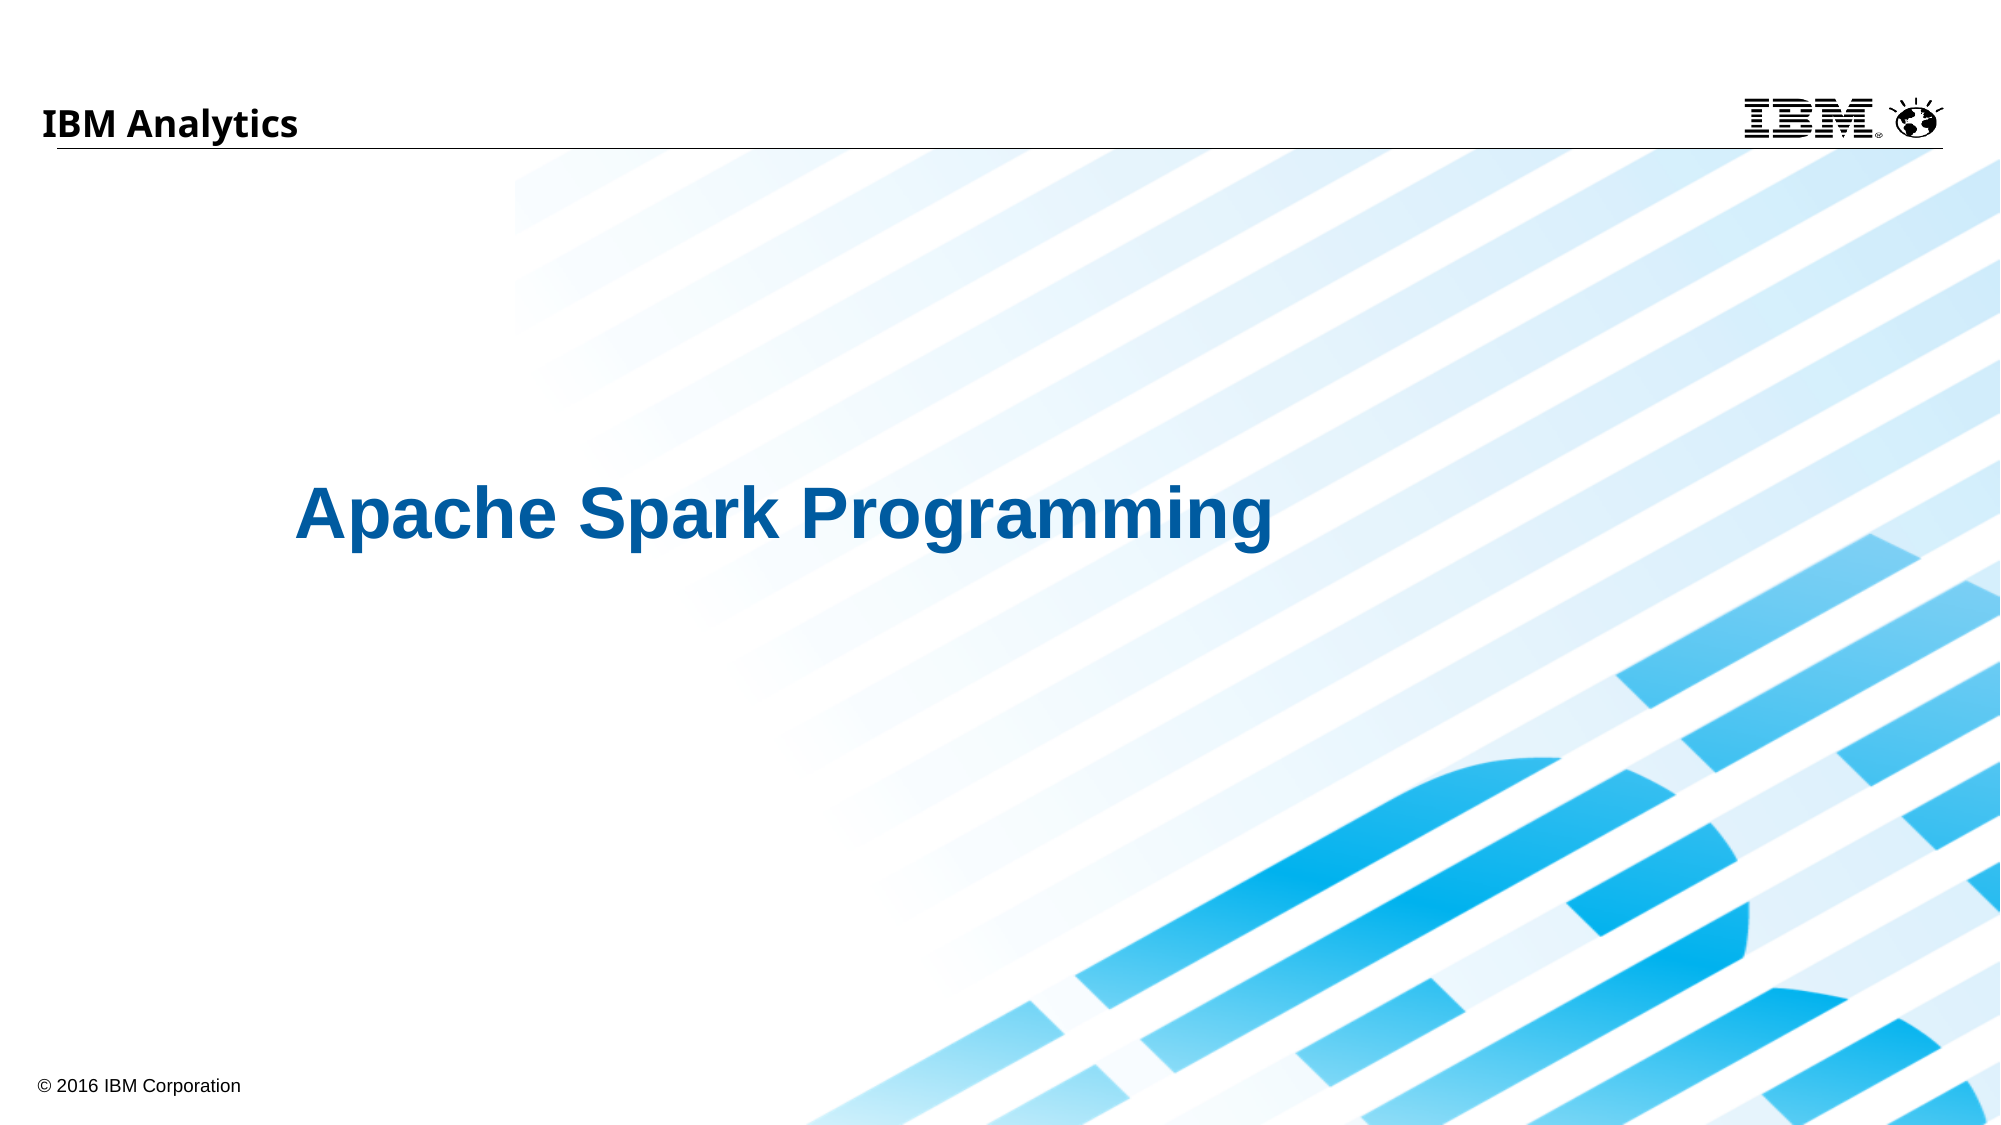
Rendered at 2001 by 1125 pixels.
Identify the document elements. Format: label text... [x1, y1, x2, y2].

title Apache Spark Programming [286, 383, 1630, 562]
picture [515, 83, 2000, 1125]
